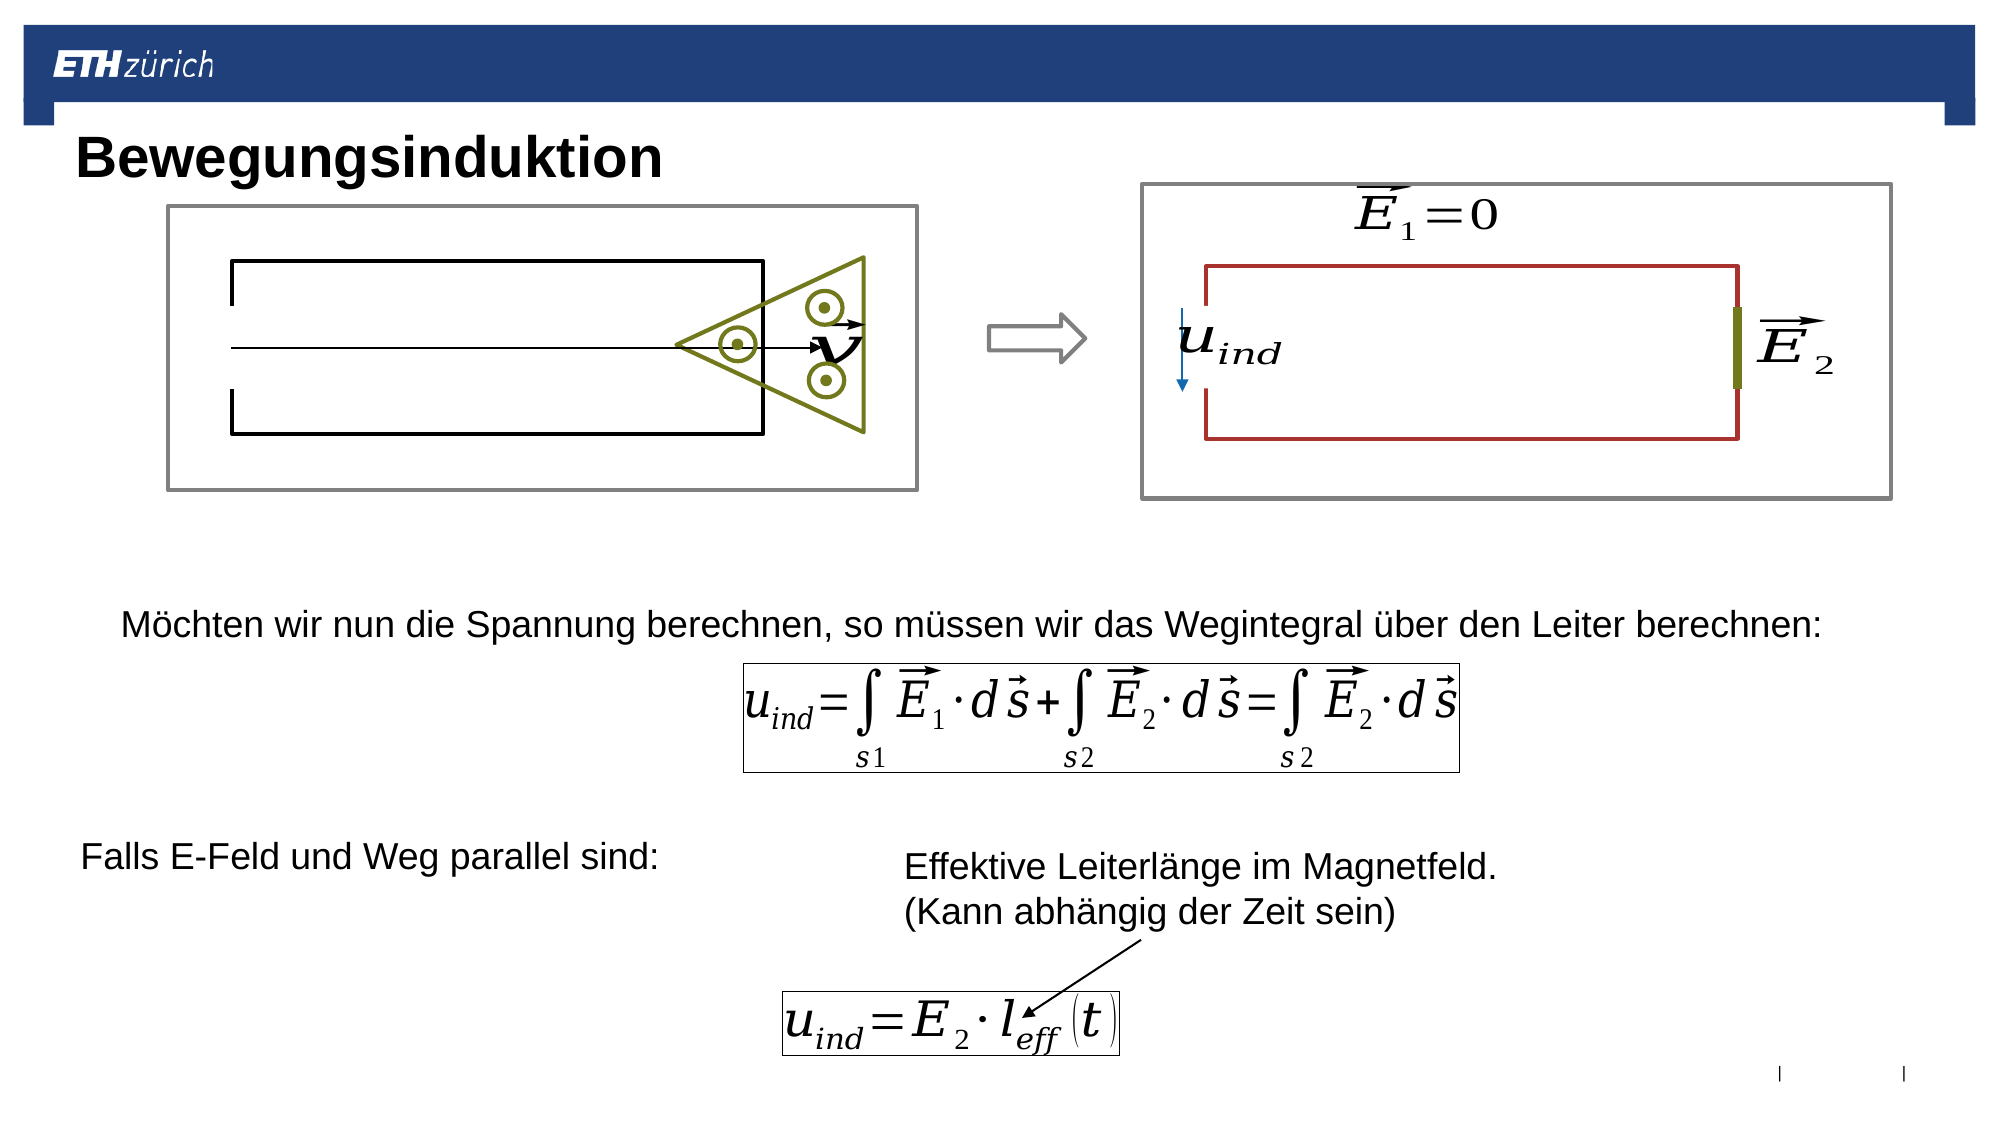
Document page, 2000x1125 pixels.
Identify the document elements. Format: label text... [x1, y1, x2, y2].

title Bewegungsinduktion [51, 101, 1945, 269]
text_box [166, 204, 919, 492]
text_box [1021, 940, 1141, 1019]
text_box Falls E-Feld und Weg parallel sind: [65, 824, 675, 885]
text_box Effektive Leiterlänge im Magnetfeld. (Kann abhängig der Zeit sein) [889, 834, 1514, 940]
text_box [986, 312, 1088, 365]
text_box [1140, 182, 1893, 501]
